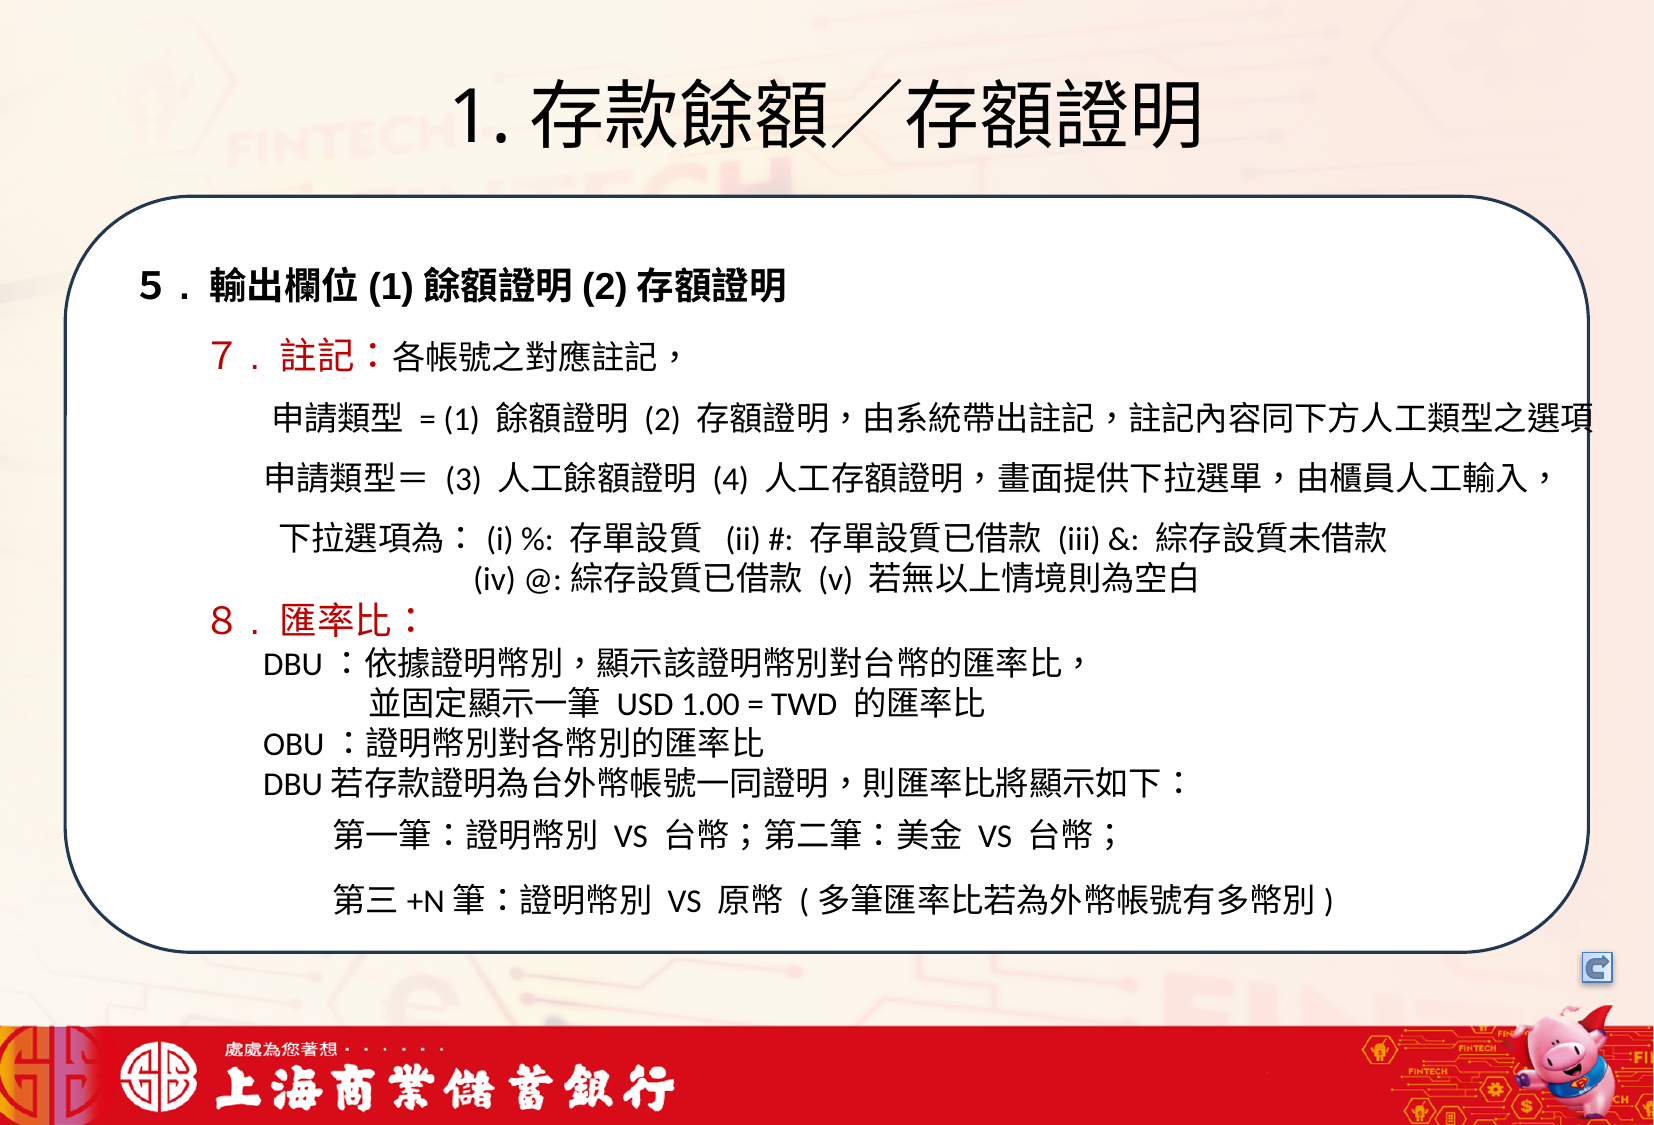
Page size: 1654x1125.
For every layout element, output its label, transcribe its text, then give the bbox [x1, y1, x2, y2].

text_box ７. 註記：各帳號之對應註記， 申請類型 = (1) 餘額證明 (2) 存額證明，由系統帶出註記，註記內容同下方人工類型之選項 申請類型＝ (3) 人工餘額證明 (4) 人工存額證明，畫面提供下拉選單，由櫃員人工輸入， 下拉選項為：(i) %: 存單設質 (ii) #: 存單設質已借款 (iii) &: 綜存設質未借款 (iv) @:綜存設質已借款 (v) 若無以上情境則為空白 ８. 匯率比： DBU：依據證明幣別，顯示該證明幣別對台幣的匯率比， 並固定顯示一筆 USD 1.00 = TWD 的匯率比 OBU：證明幣別對各幣別的匯率比 DBU若存款證明為台外幣帳號一同證明，則匯率比將顯示如下： 第一筆：證明幣別 VS 台幣；第二筆：美金 VS 台幣； 第三+N筆：證明幣別 VS 原幣 (多筆匯率比若為外幣帳號有多幣別) [188, 302, 1612, 999]
text_box ５. 輸出欄位(1)餘額證明(2)存額證明 [118, 231, 1595, 314]
text_box 我們可以將信用卡相關資料存在一個檔案中，將這些檔案中的文字進行詞向量的轉換，把文字轉成數字向量存在向量資料庫中，透過檢索器在向量資料庫搜尋與用戶問題最接近的資訊，透過生成器，生成最合適的答案回覆用戶 [63, 207, 1553, 955]
picture [0, 0, 1654, 1125]
title 1.存款餘額／存額證明 [82, 19, 1571, 207]
